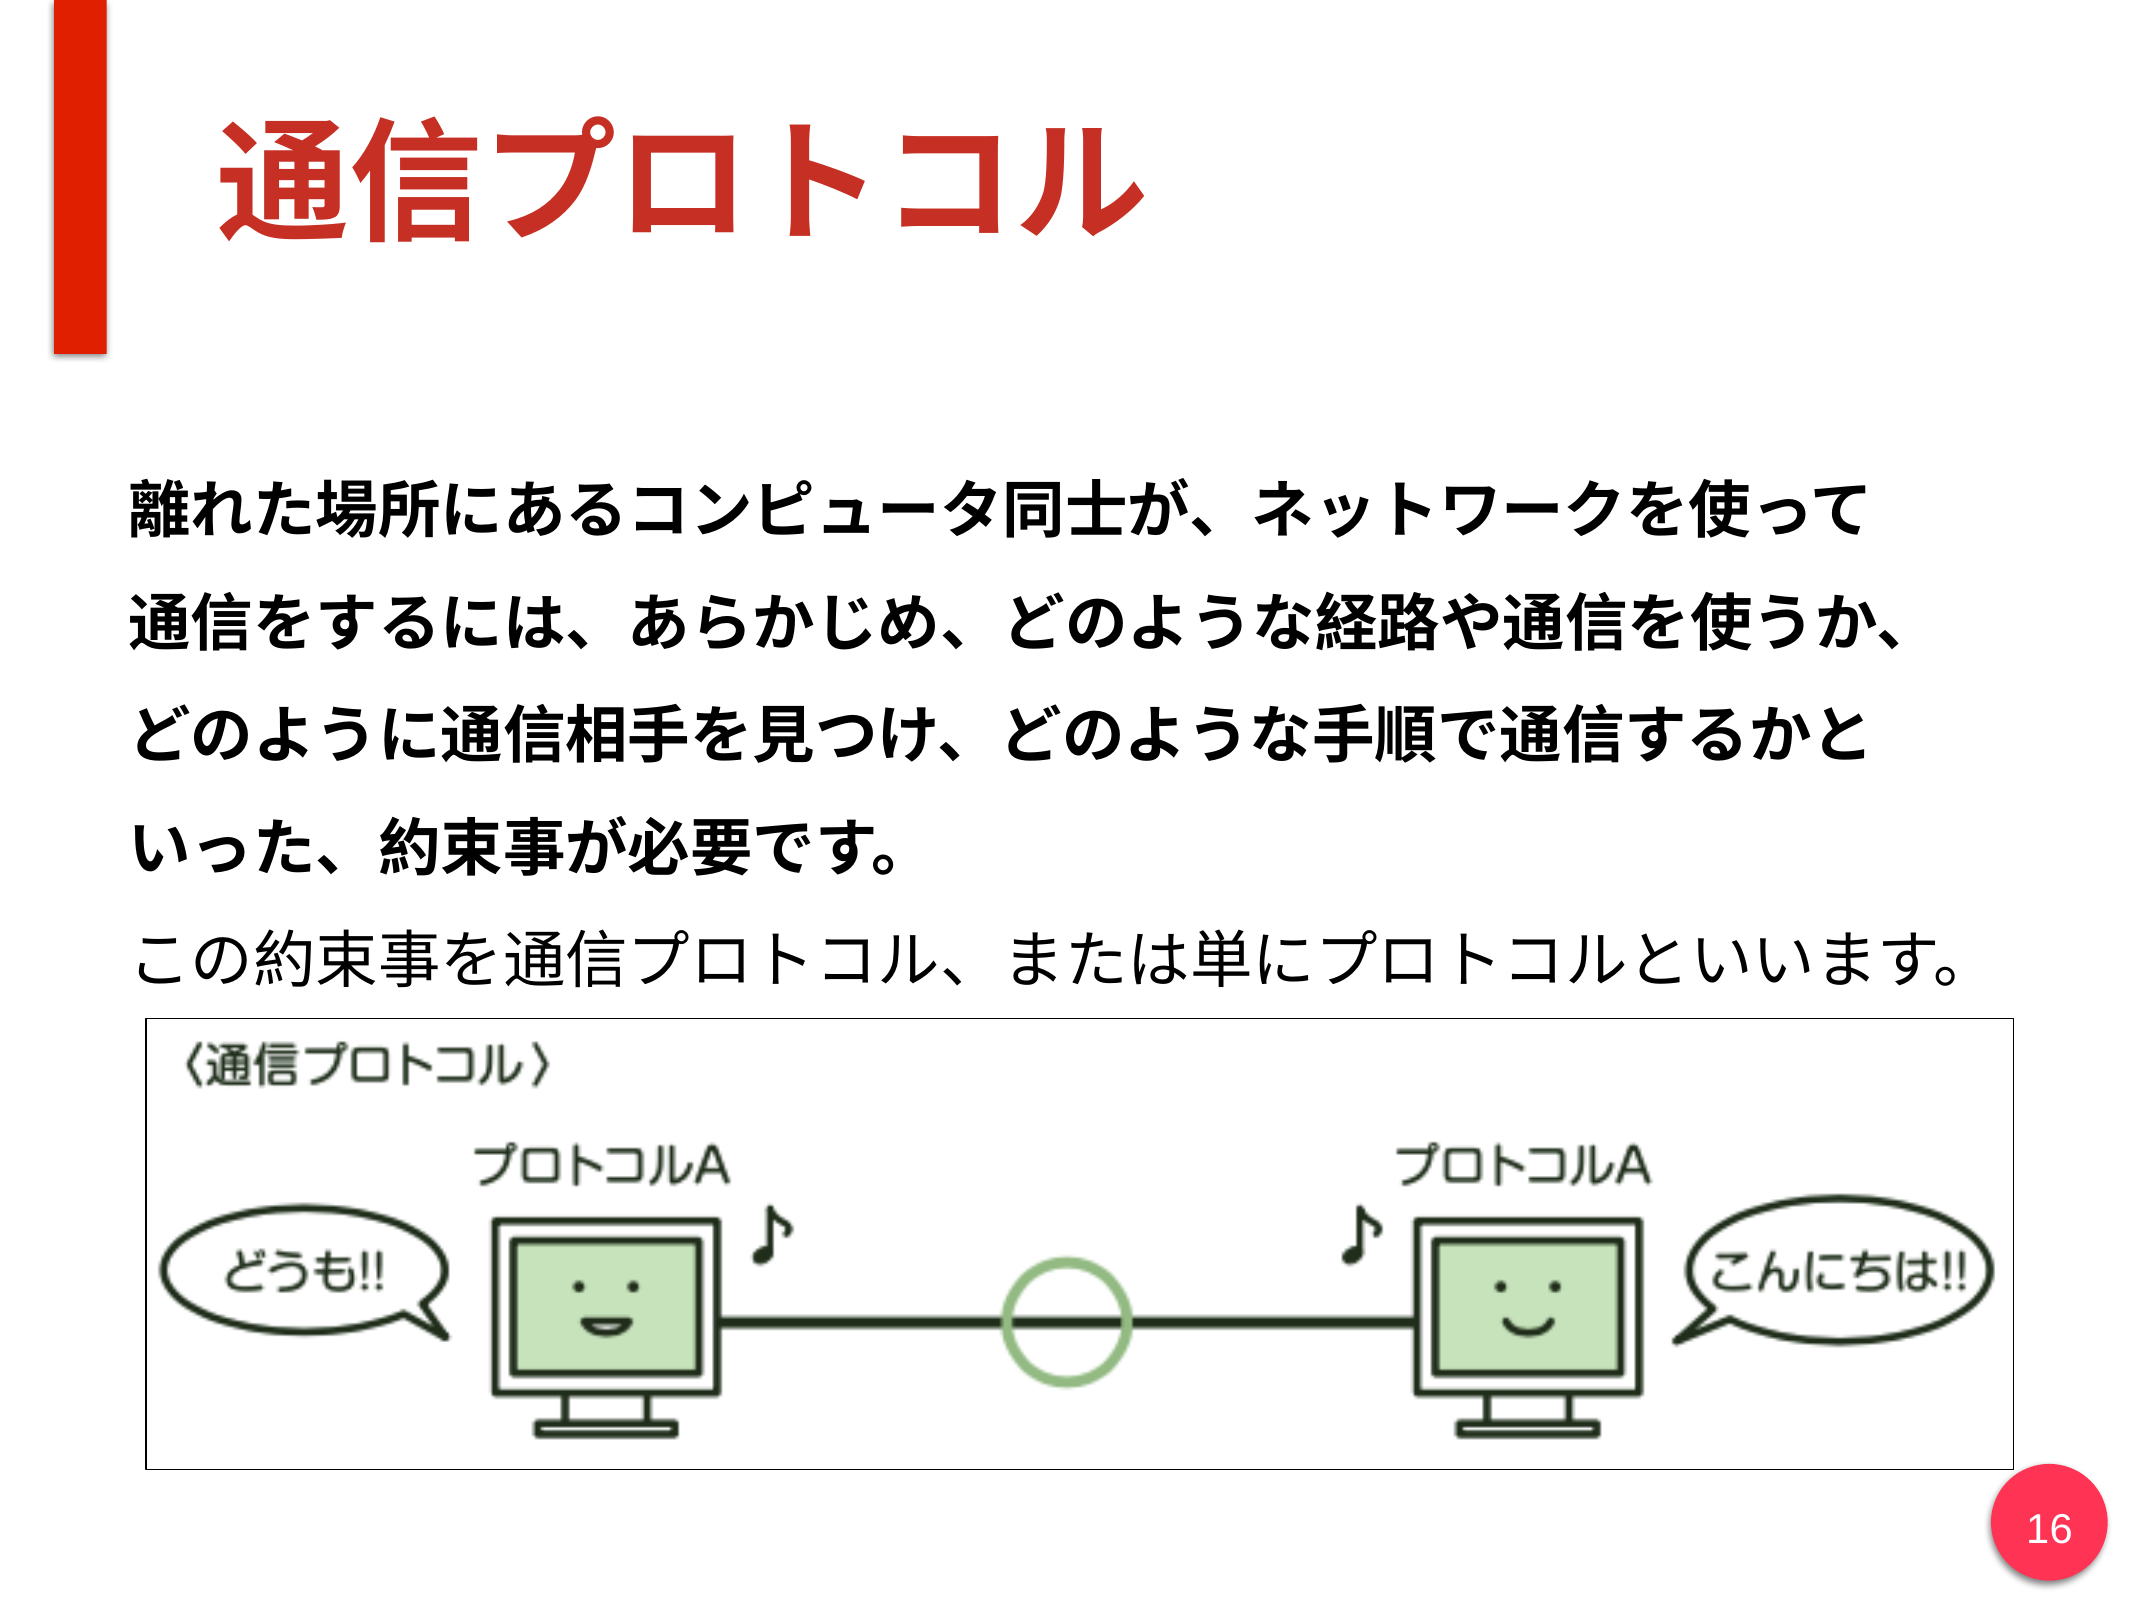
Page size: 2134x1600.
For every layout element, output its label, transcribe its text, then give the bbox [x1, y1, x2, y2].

text_box 離れた場所にあるコンピュータ同士が、ネットワークを使って 通信をするには、あらかじめ、どのような経路や通信を使うか、 どのように通信相手を見つけ、どのような手順で通信するかと いった、約束事が必要です。 この約束事を通信プロトコル、または単にプロトコルといいます。 [119, 424, 2087, 1542]
title 通信プロトコル [208, 18, 2030, 336]
picture [146, 1019, 2013, 1469]
slide_number 16 [2012, 1542, 2087, 1600]
